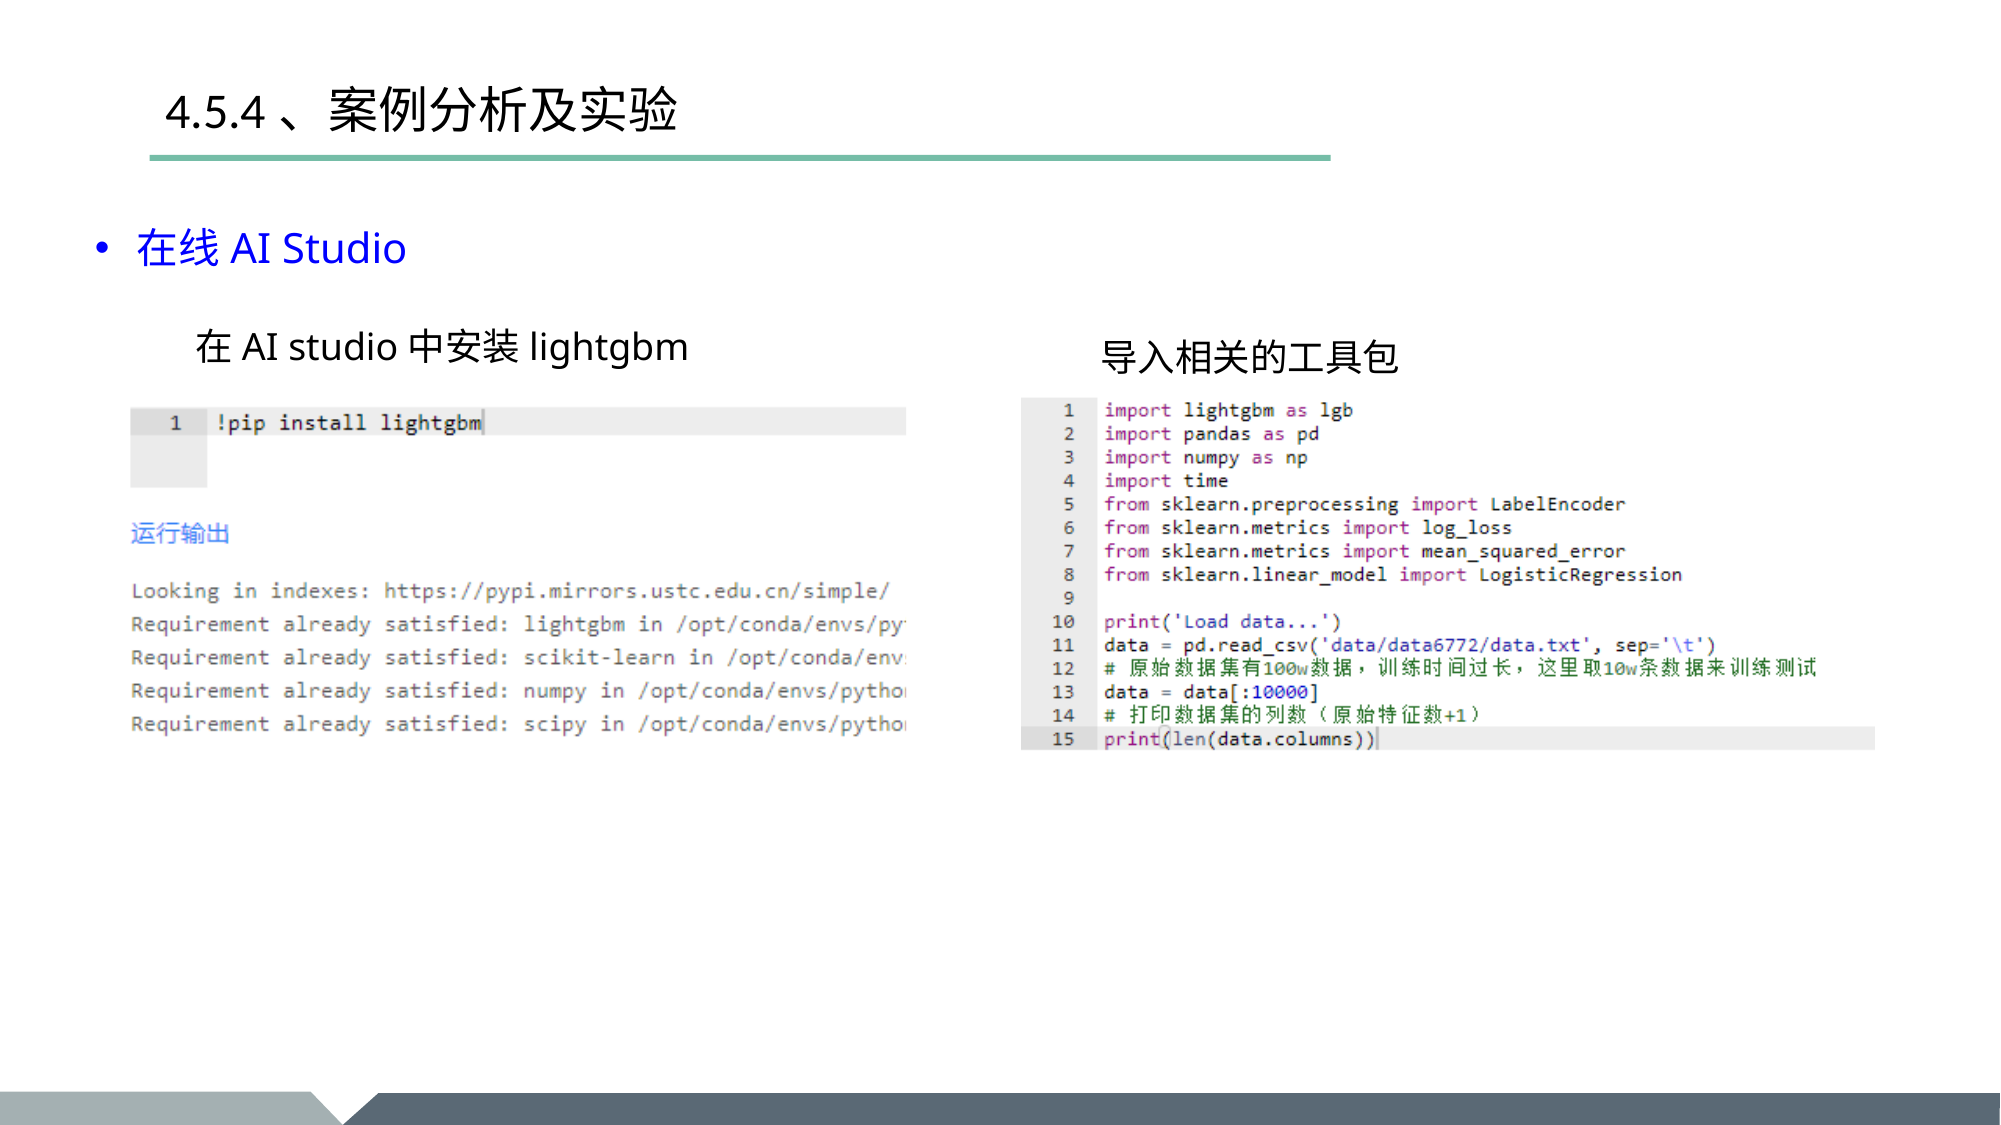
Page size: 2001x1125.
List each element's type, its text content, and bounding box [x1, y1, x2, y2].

title 4.5.4、案例分析及实验 [157, 28, 1332, 159]
picture [1020, 387, 1875, 769]
text_box 导入相关的工具包 [1085, 304, 1709, 385]
text_box 在AI studio中安装lightgbm [180, 293, 736, 376]
picture [129, 396, 907, 747]
list 在线AI Studio [86, 188, 1895, 1033]
